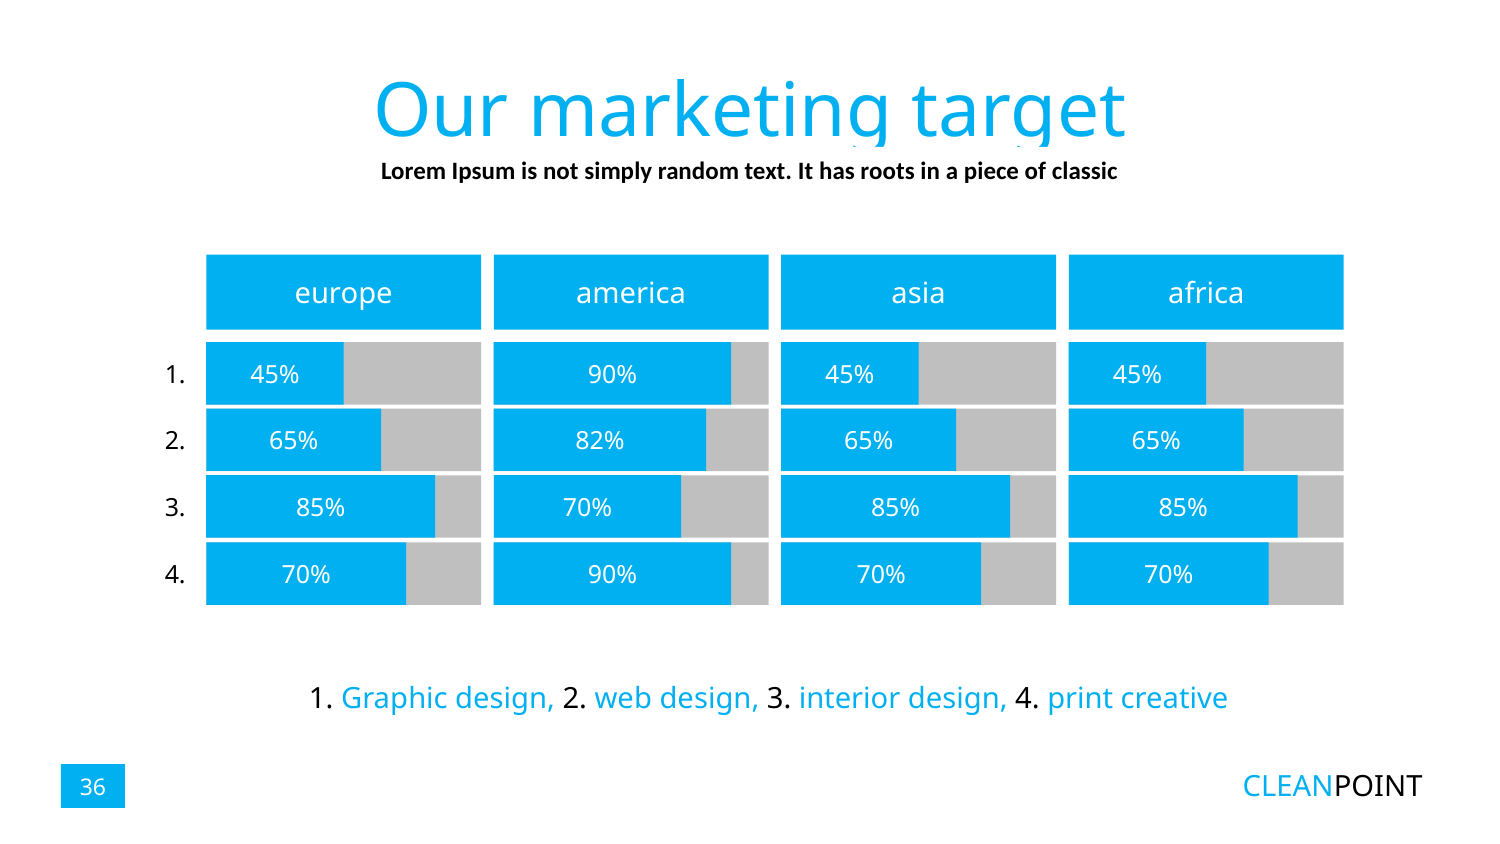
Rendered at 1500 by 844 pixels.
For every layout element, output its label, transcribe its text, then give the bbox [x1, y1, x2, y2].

text_box 2. [148, 406, 200, 473]
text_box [493, 341, 769, 606]
text_box 3. [148, 473, 200, 540]
text_box 36 [59, 762, 127, 810]
title Our marketing target [300, 96, 1200, 146]
text_box europe [204, 253, 483, 332]
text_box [1068, 341, 1344, 606]
text_box CLEANPOINT [149, 746, 1438, 810]
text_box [780, 341, 1057, 606]
text_box Lorem Ipsum is not simply random text. It has roots in a piece of classic [149, 146, 1350, 192]
text_box 1. [148, 340, 207, 406]
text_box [206, 341, 482, 606]
text_box asia [779, 253, 1058, 332]
text_box 4. [148, 540, 200, 607]
text_box 1. Graphic design, 2. web design, 3. interior design, 4. print creative [249, 671, 1288, 722]
text_box america [492, 253, 771, 332]
text_box africa [1067, 253, 1346, 332]
